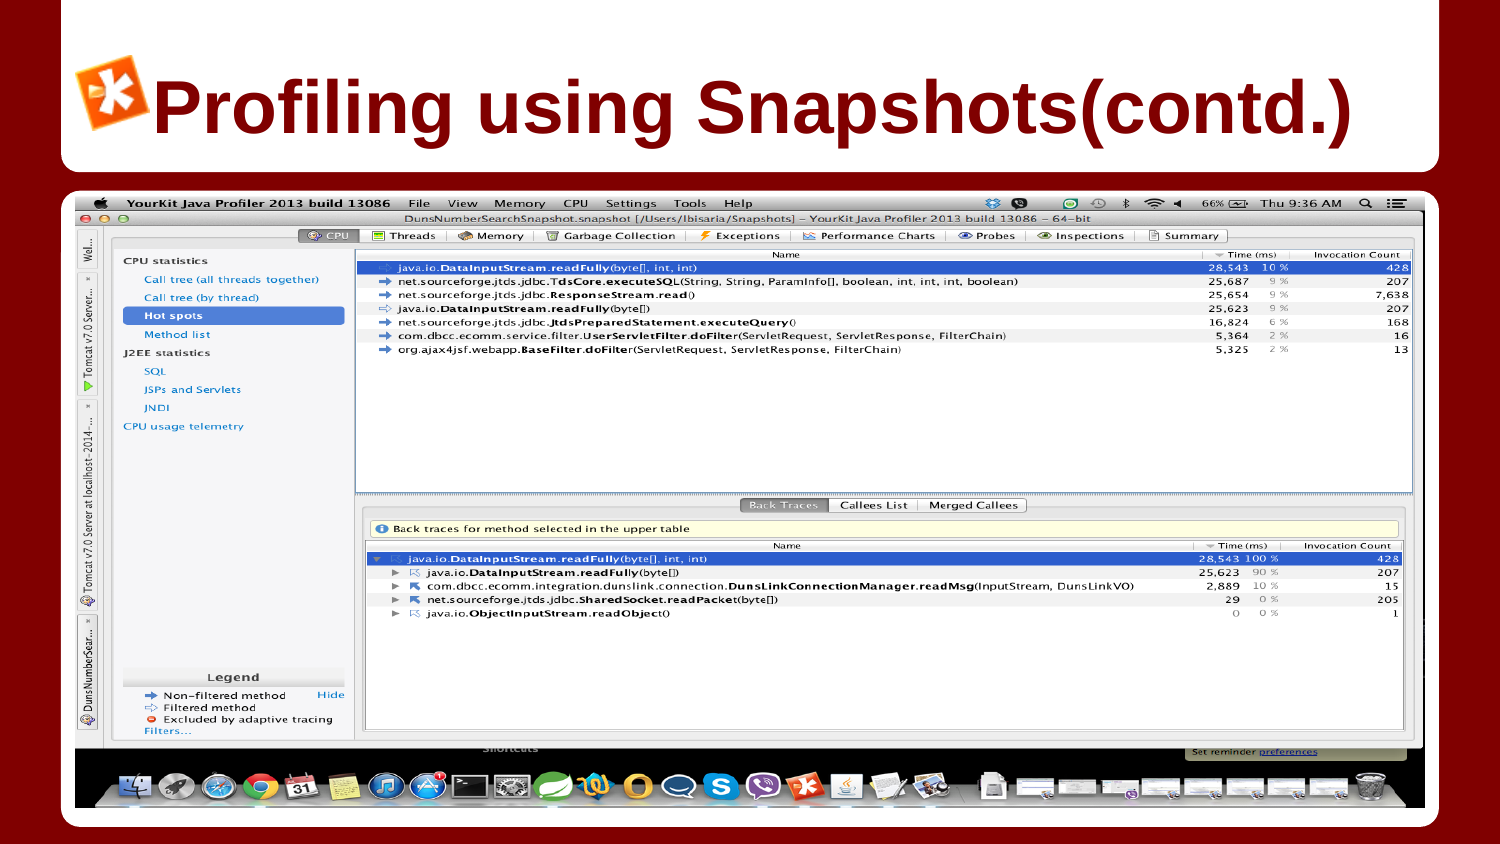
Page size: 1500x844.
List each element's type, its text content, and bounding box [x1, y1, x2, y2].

picture [74, 196, 1426, 809]
picture [74, 55, 151, 131]
title Profiling using Snapshots(contd.) [75, 22, 1425, 164]
